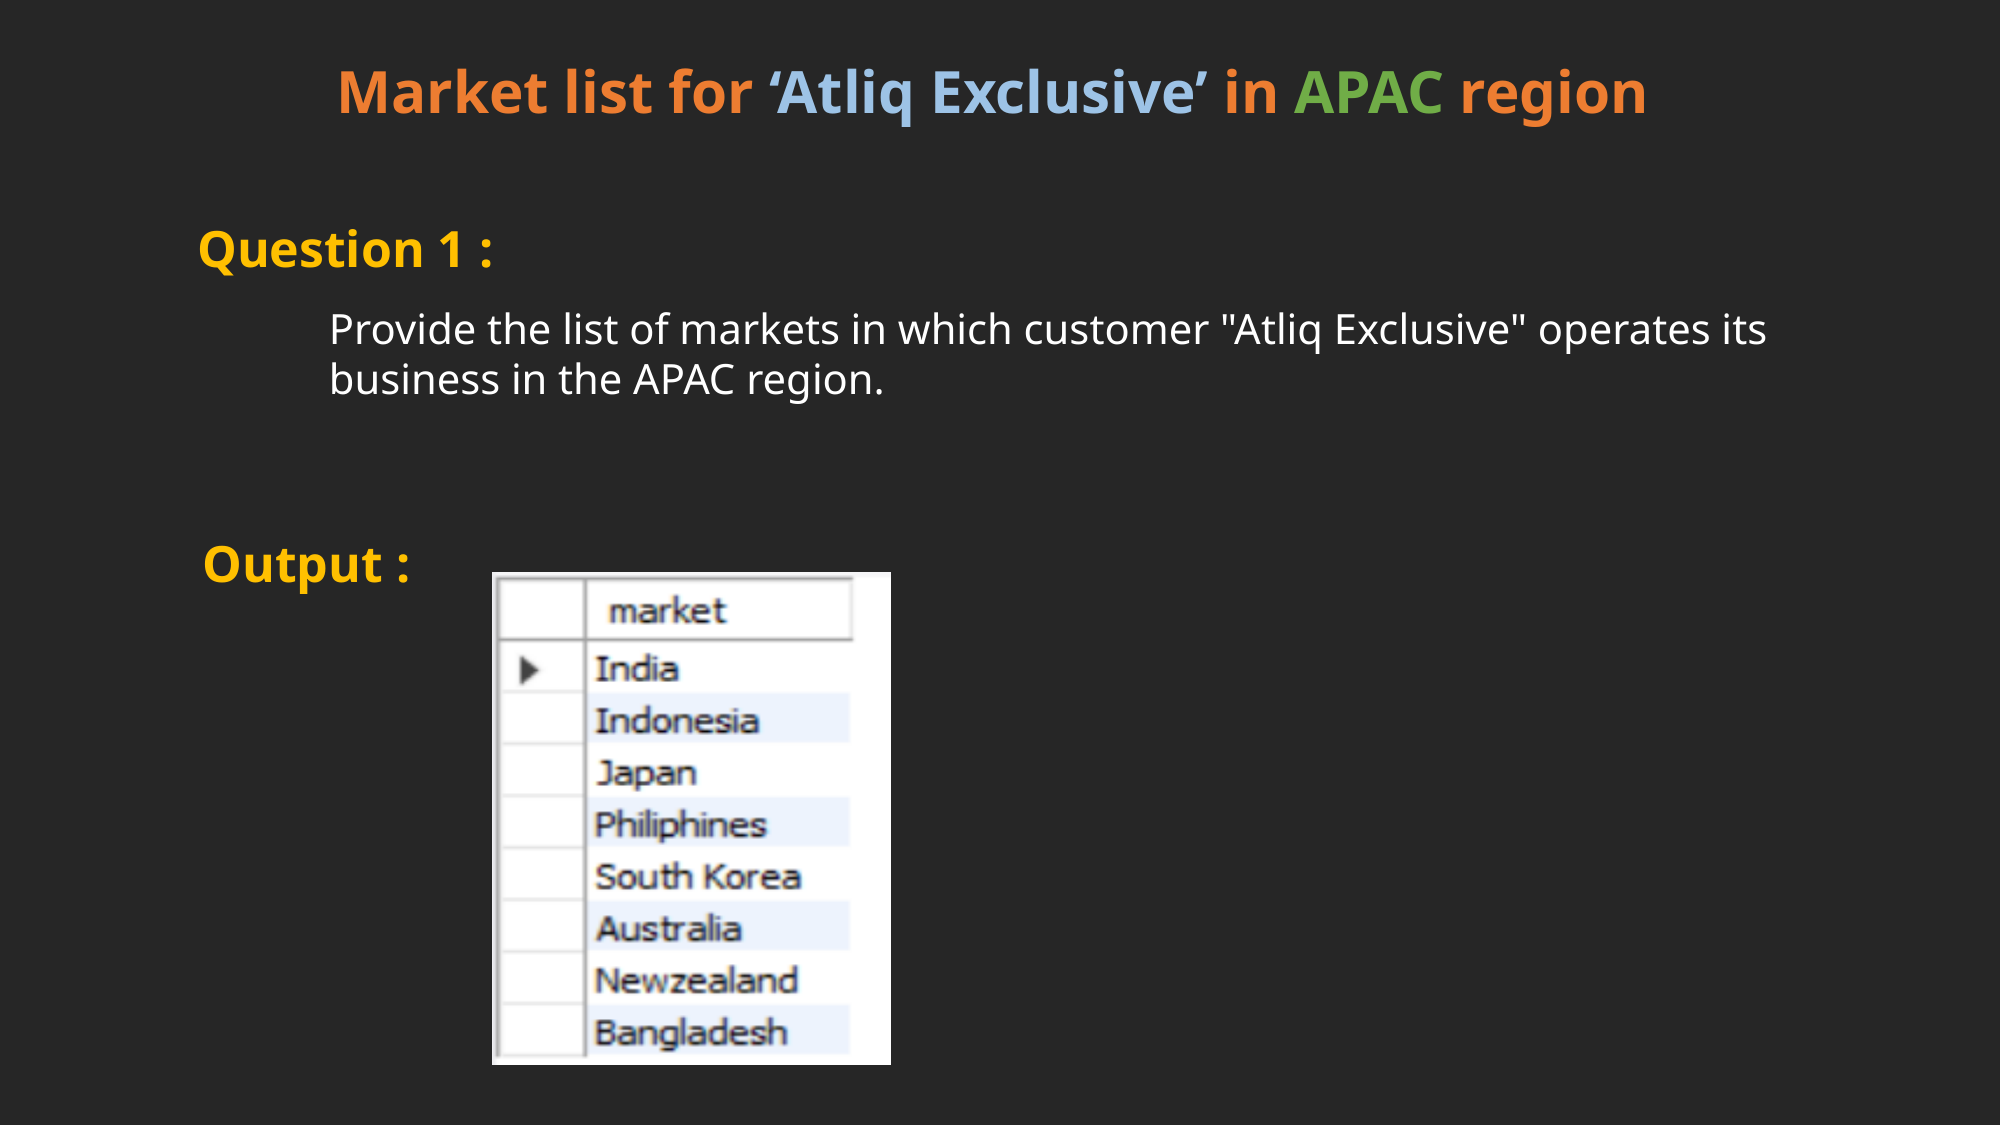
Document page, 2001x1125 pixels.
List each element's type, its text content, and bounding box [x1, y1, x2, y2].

text_box Provide the list of markets in which customer "Atliq Exclusive" operates its business in the APAC region. [314, 295, 1787, 410]
picture [492, 572, 891, 1065]
text_box Question 1 : [182, 209, 537, 285]
text_box Market list for ‘Atliq Exclusive’ in APAC region [145, 48, 1855, 133]
text_box Output : [187, 524, 542, 600]
